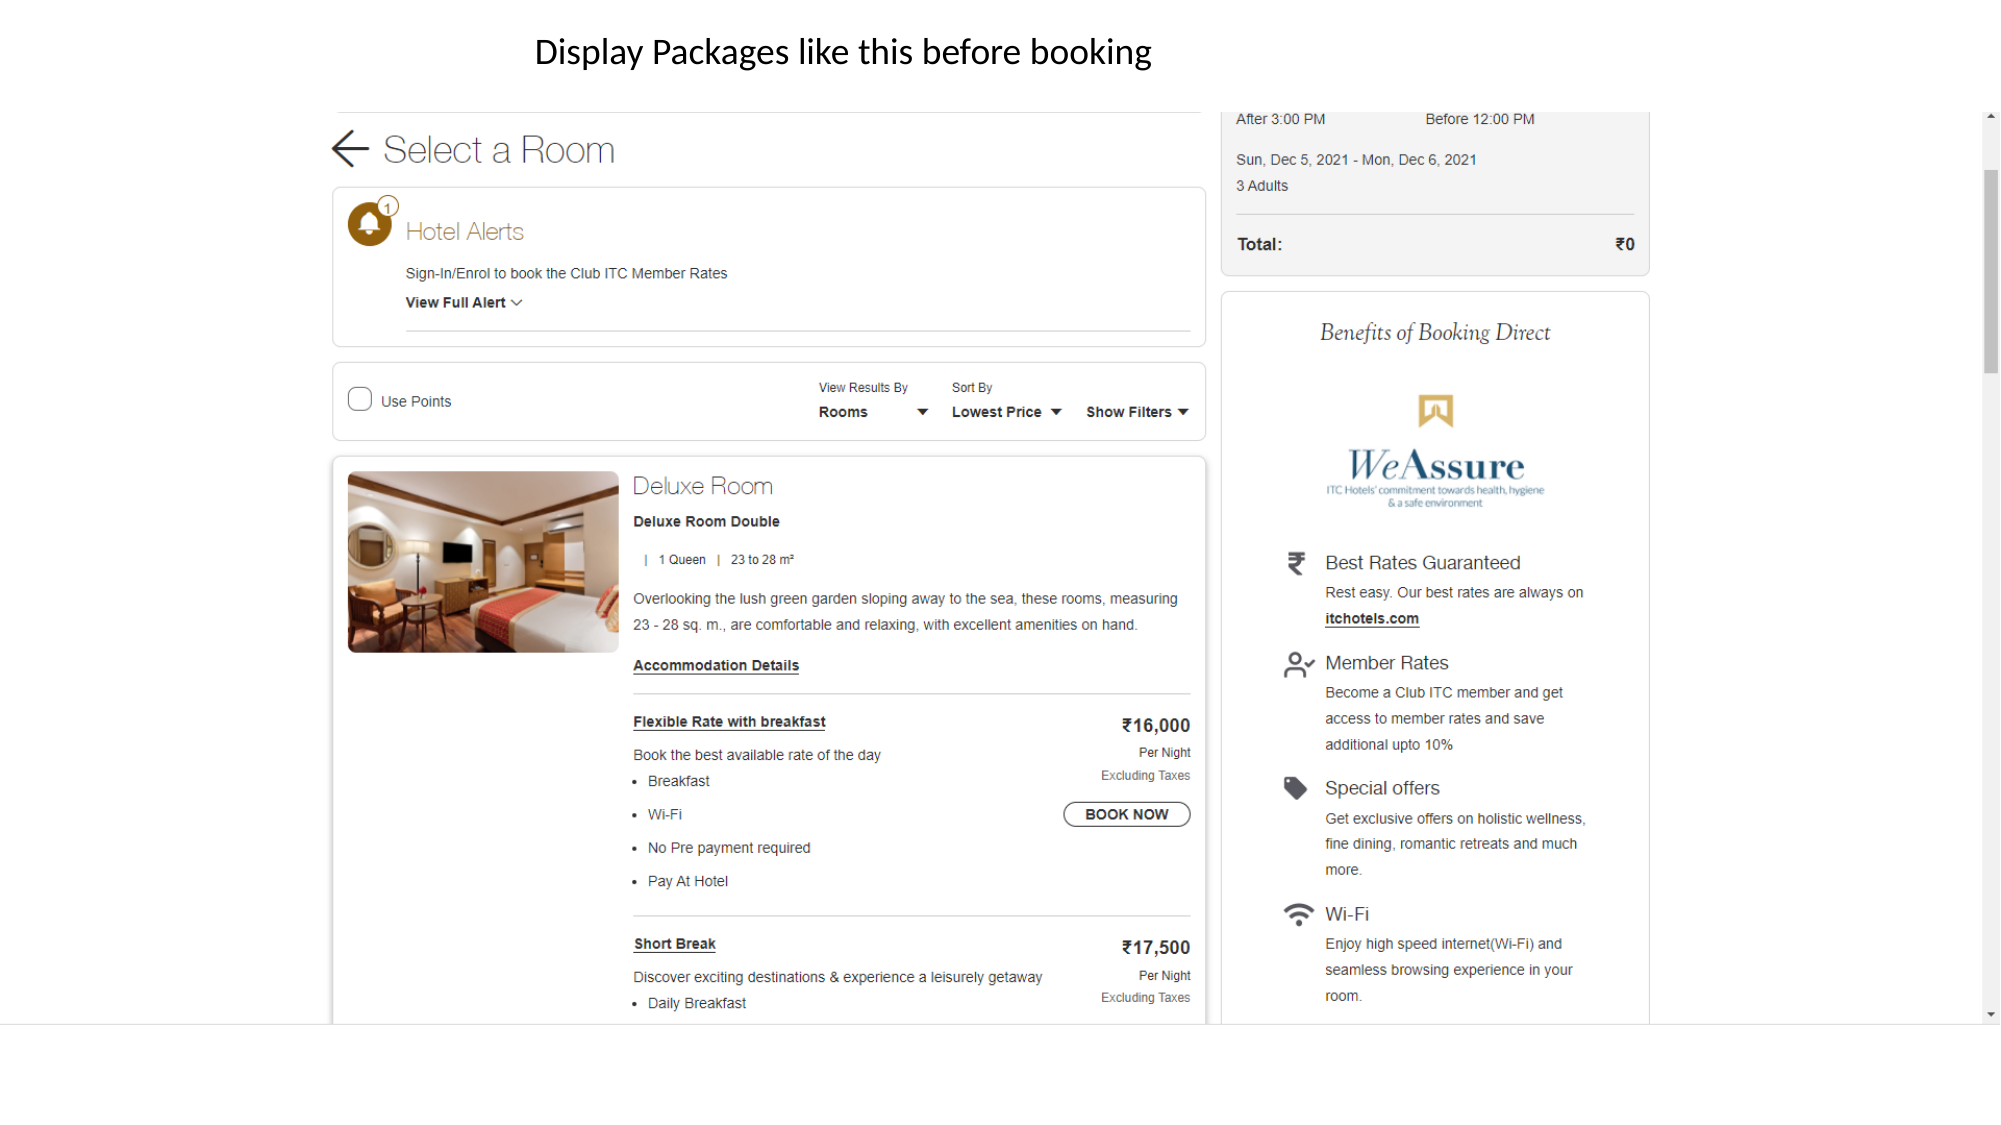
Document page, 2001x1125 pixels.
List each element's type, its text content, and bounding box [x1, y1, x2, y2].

text_box Display Packages like this before booking [520, 19, 1331, 79]
picture [0, 112, 2000, 1026]
